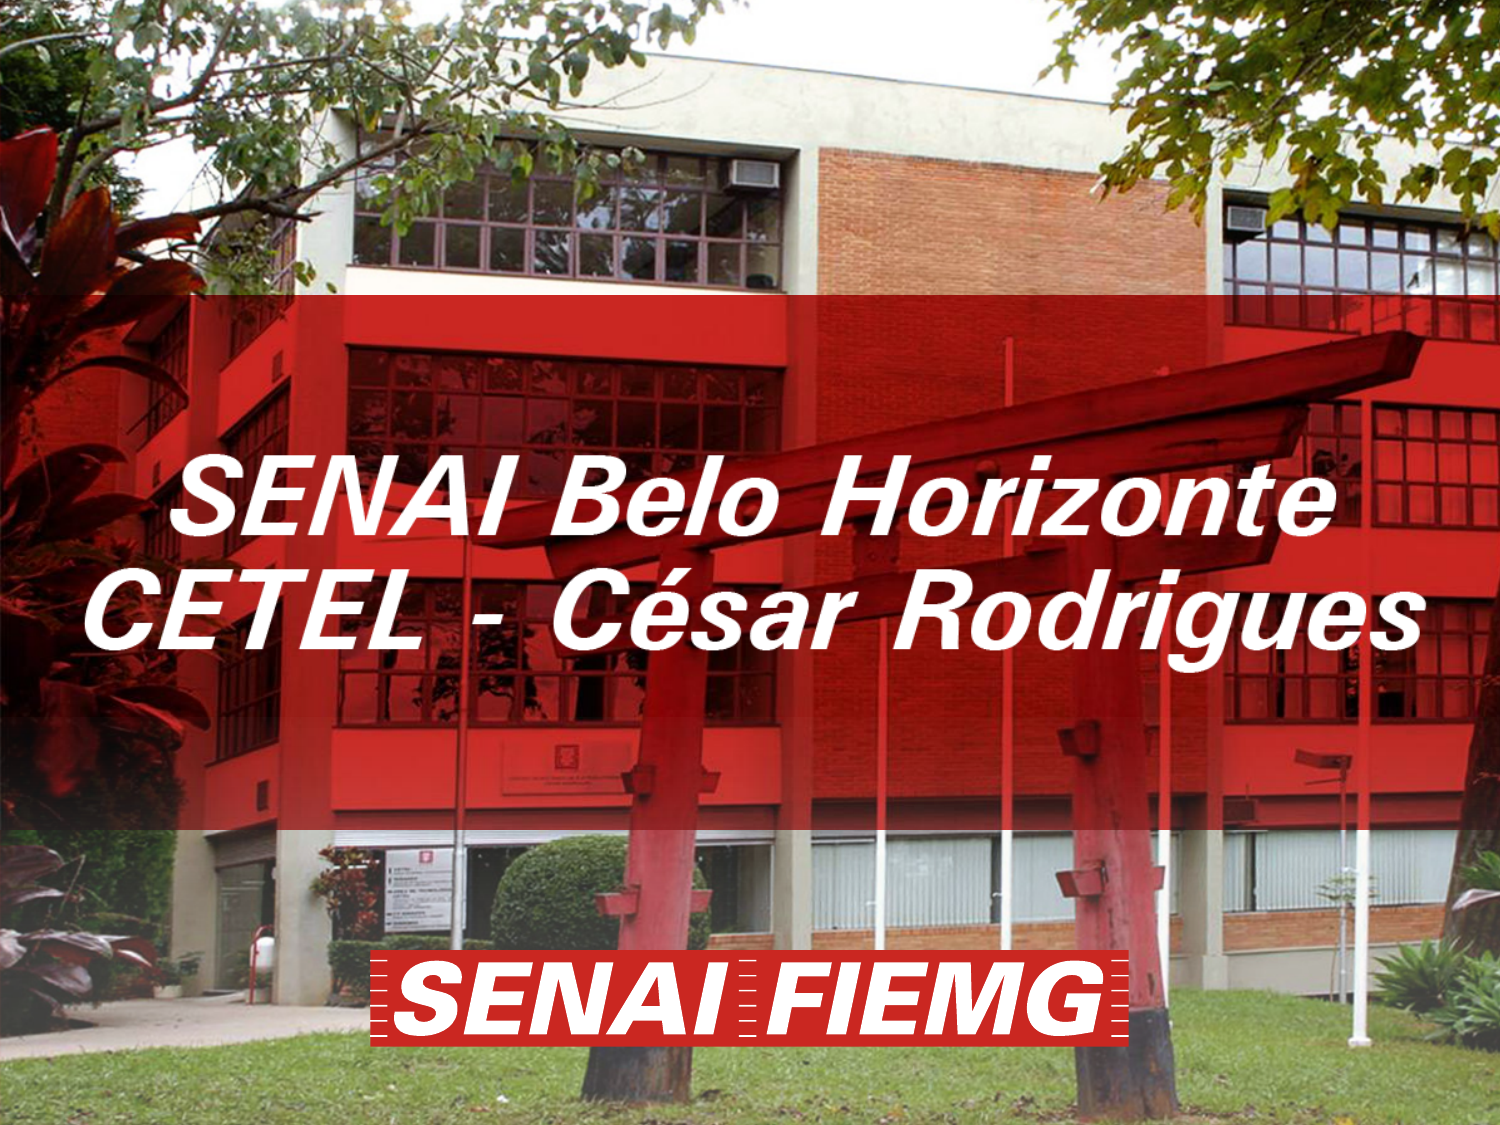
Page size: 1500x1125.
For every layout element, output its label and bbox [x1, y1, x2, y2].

text_box [370, 949, 1129, 1047]
picture [0, 0, 1500, 1125]
